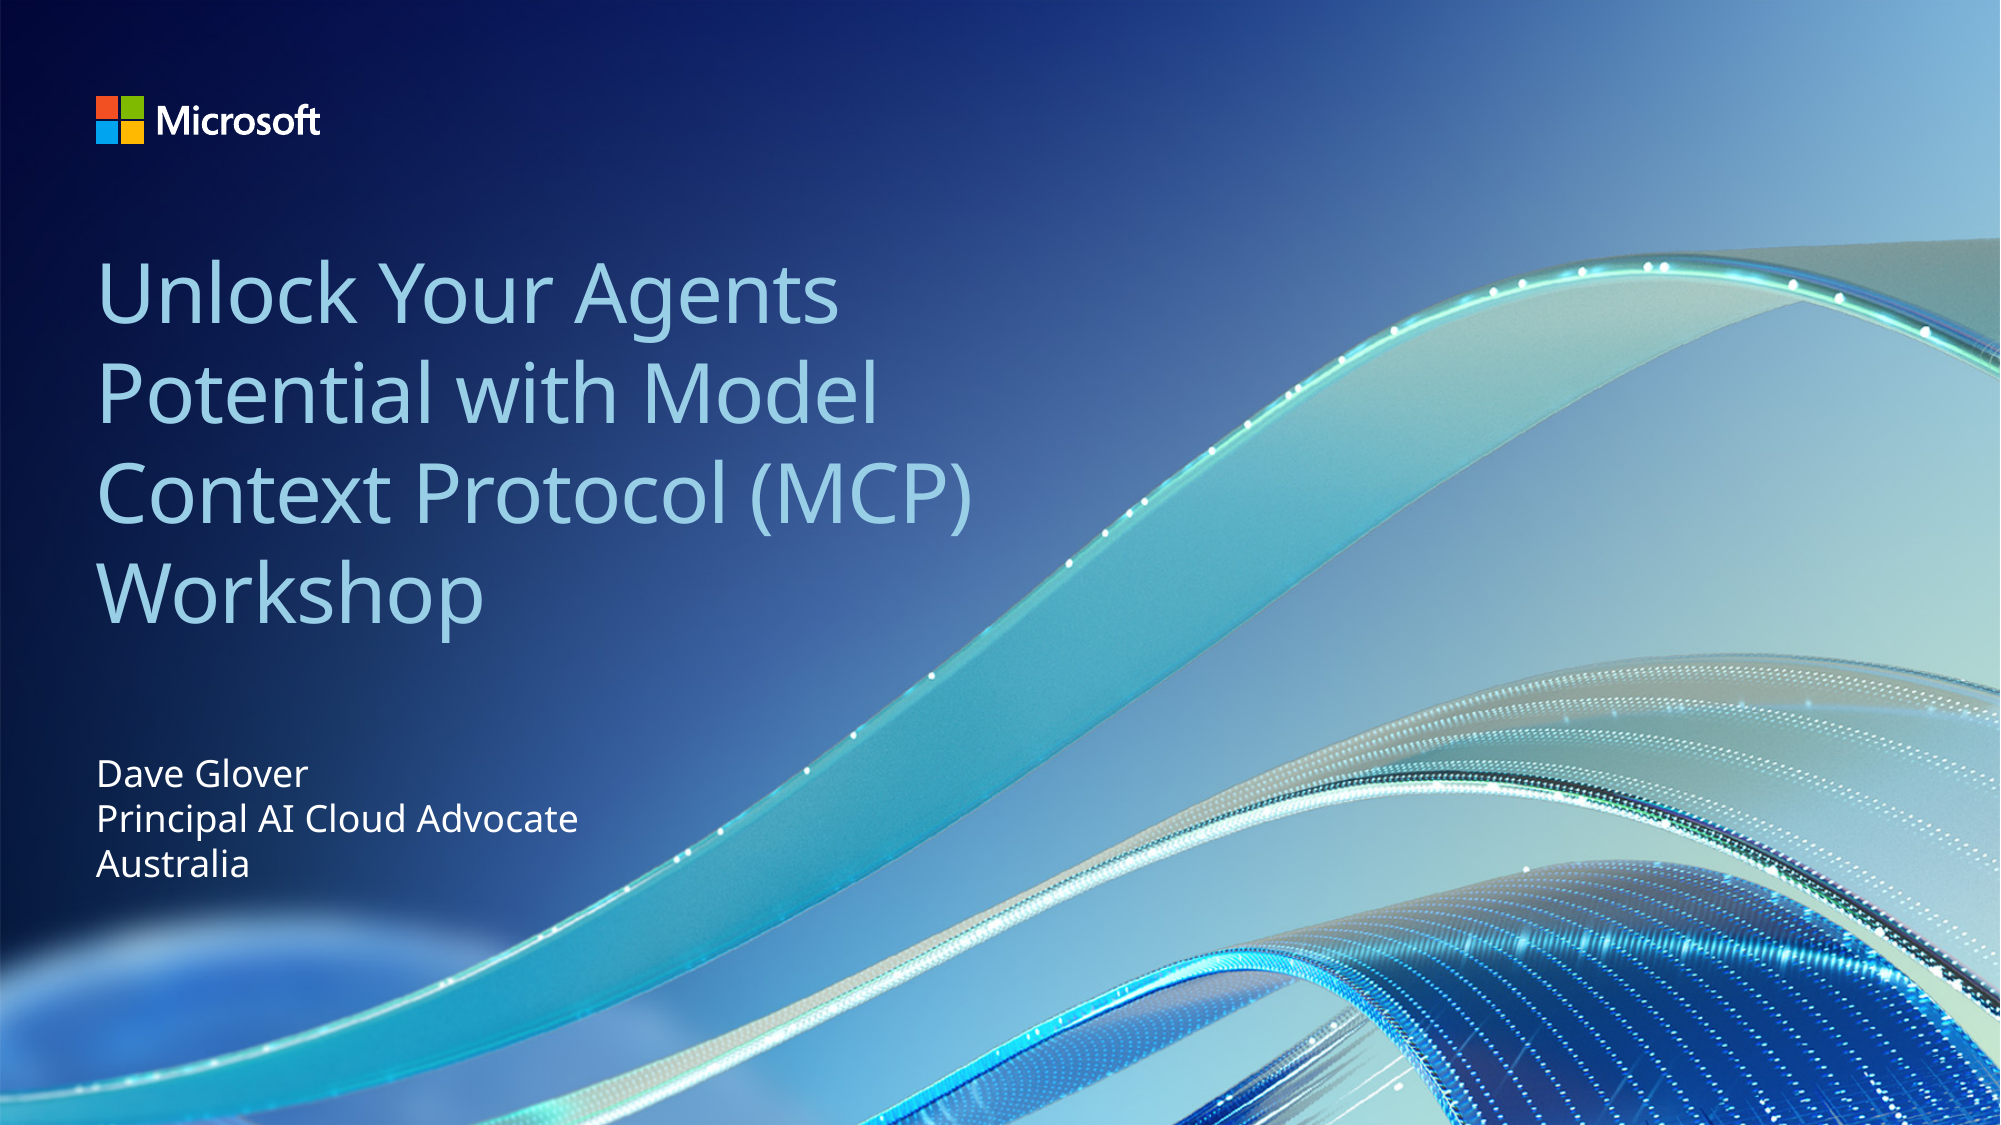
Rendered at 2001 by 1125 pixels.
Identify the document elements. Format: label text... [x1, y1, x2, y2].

title Unlock Your Agents Potential with Model Context Protocol (MCP) Workshop [95, 236, 1052, 640]
picture [0, 0, 2000, 1125]
picture [897, 1109, 904, 1116]
list Dave Glover Principal AI Cloud Advocate Australia [95, 750, 831, 1125]
